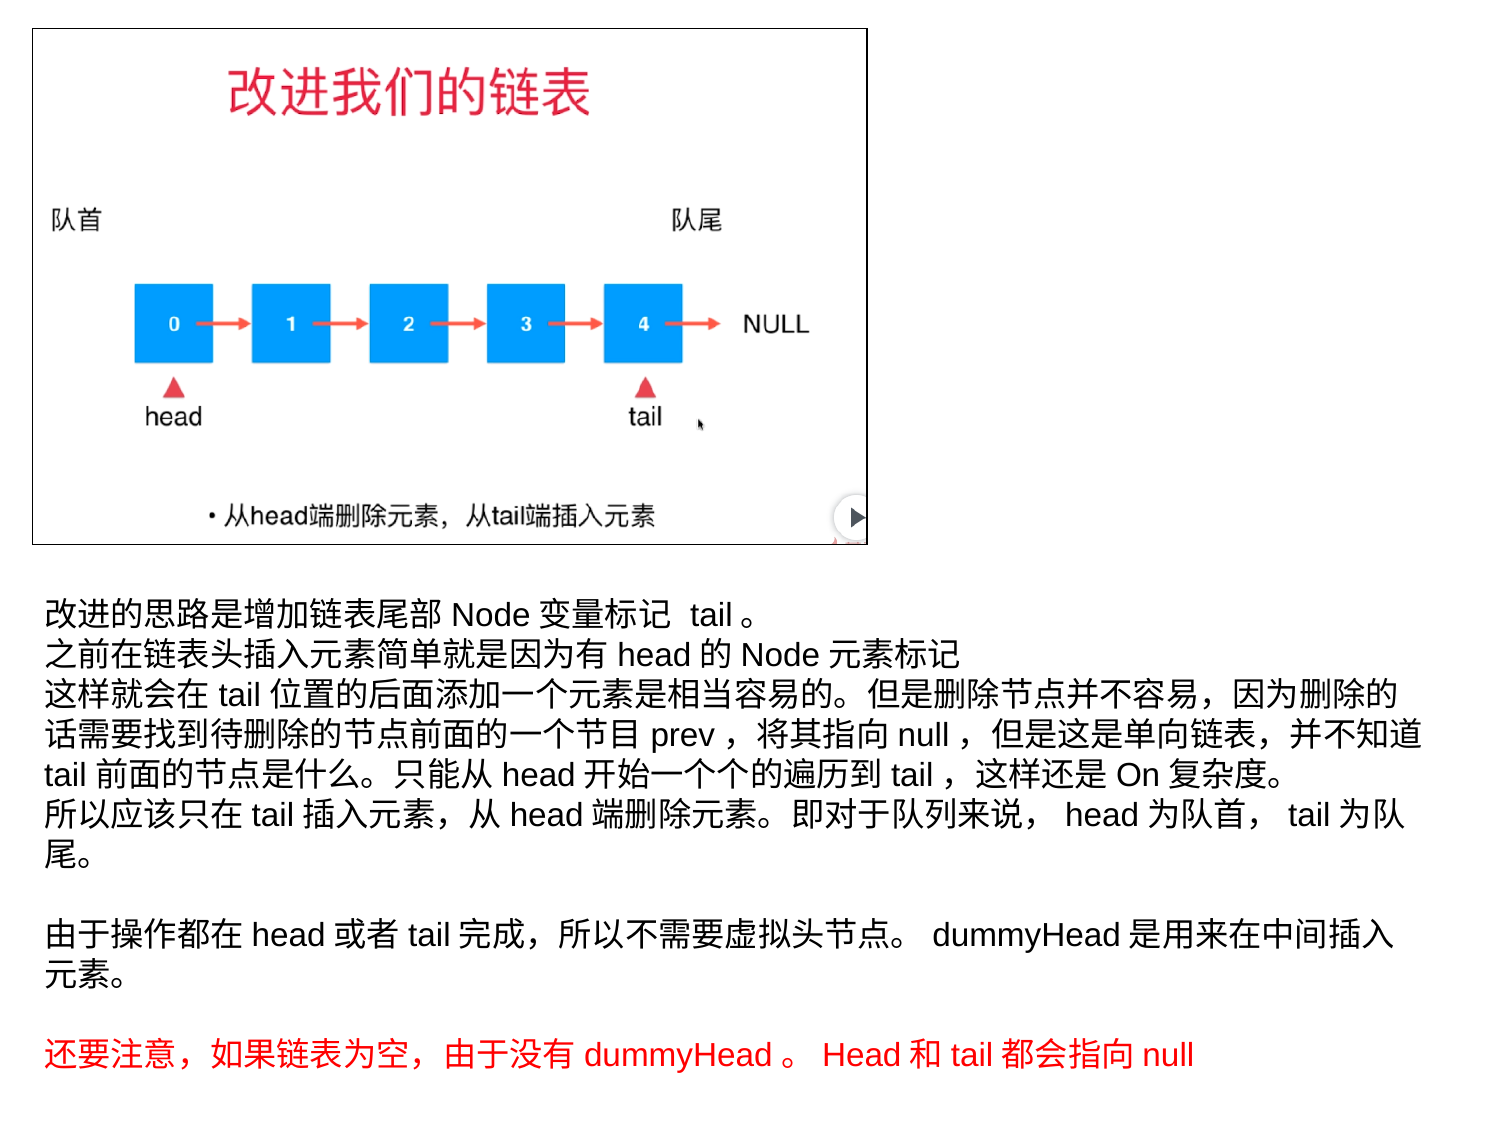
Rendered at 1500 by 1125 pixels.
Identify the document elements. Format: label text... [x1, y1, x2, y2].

picture [32, 28, 867, 544]
text_box 改进的思路是增加链表尾部Node变量标记 tail。 之前在链表头插入元素简单就是因为有head的Node元素标记 这样就会在tail位置的后面添加一个元素是相当容易的。但是删除节点并不容易，因为删除的话需要找到待删除的节点前面的一个节目prev，将其指向null，但是这是单向链表，并不知道tail前面的节点是什么。只能从head开始一个个的遍历到tail，这样还是On复杂度。 所以应该只在tail插入元素，从head端删除元素。即对于队列来说，head为队首，tail为队尾。 由于操作都在head或者tail完成，所以不需要虚拟头节点。dummyHead是用来在中间插入元素。 还要注意，如果链表为空，由于没有dummyHead。Head和tail都会指向null [29, 586, 1442, 1080]
